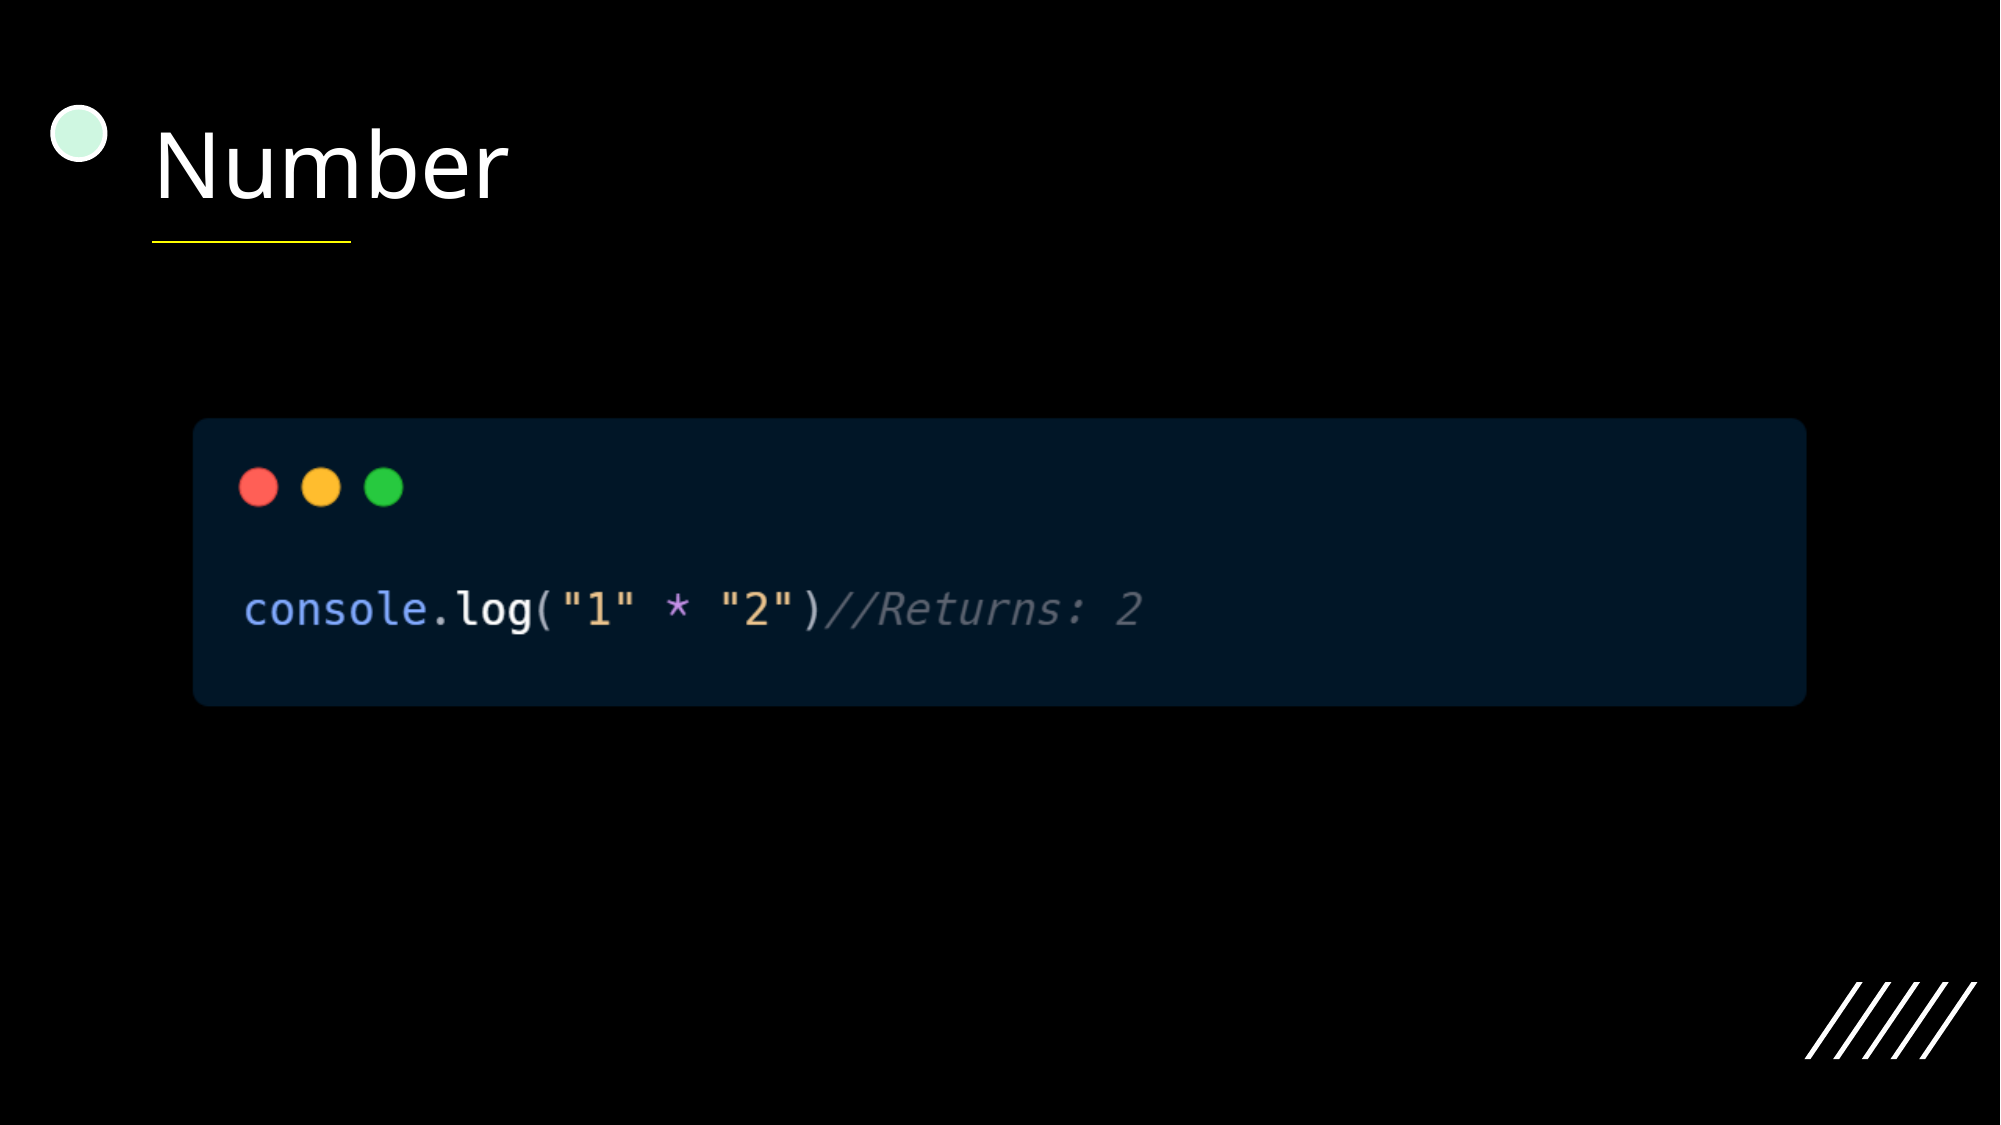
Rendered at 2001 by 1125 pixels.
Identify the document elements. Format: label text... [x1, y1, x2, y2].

title Number [137, 59, 1863, 243]
picture [18, 243, 1982, 882]
text_box Examples: [137, 236, 1452, 243]
